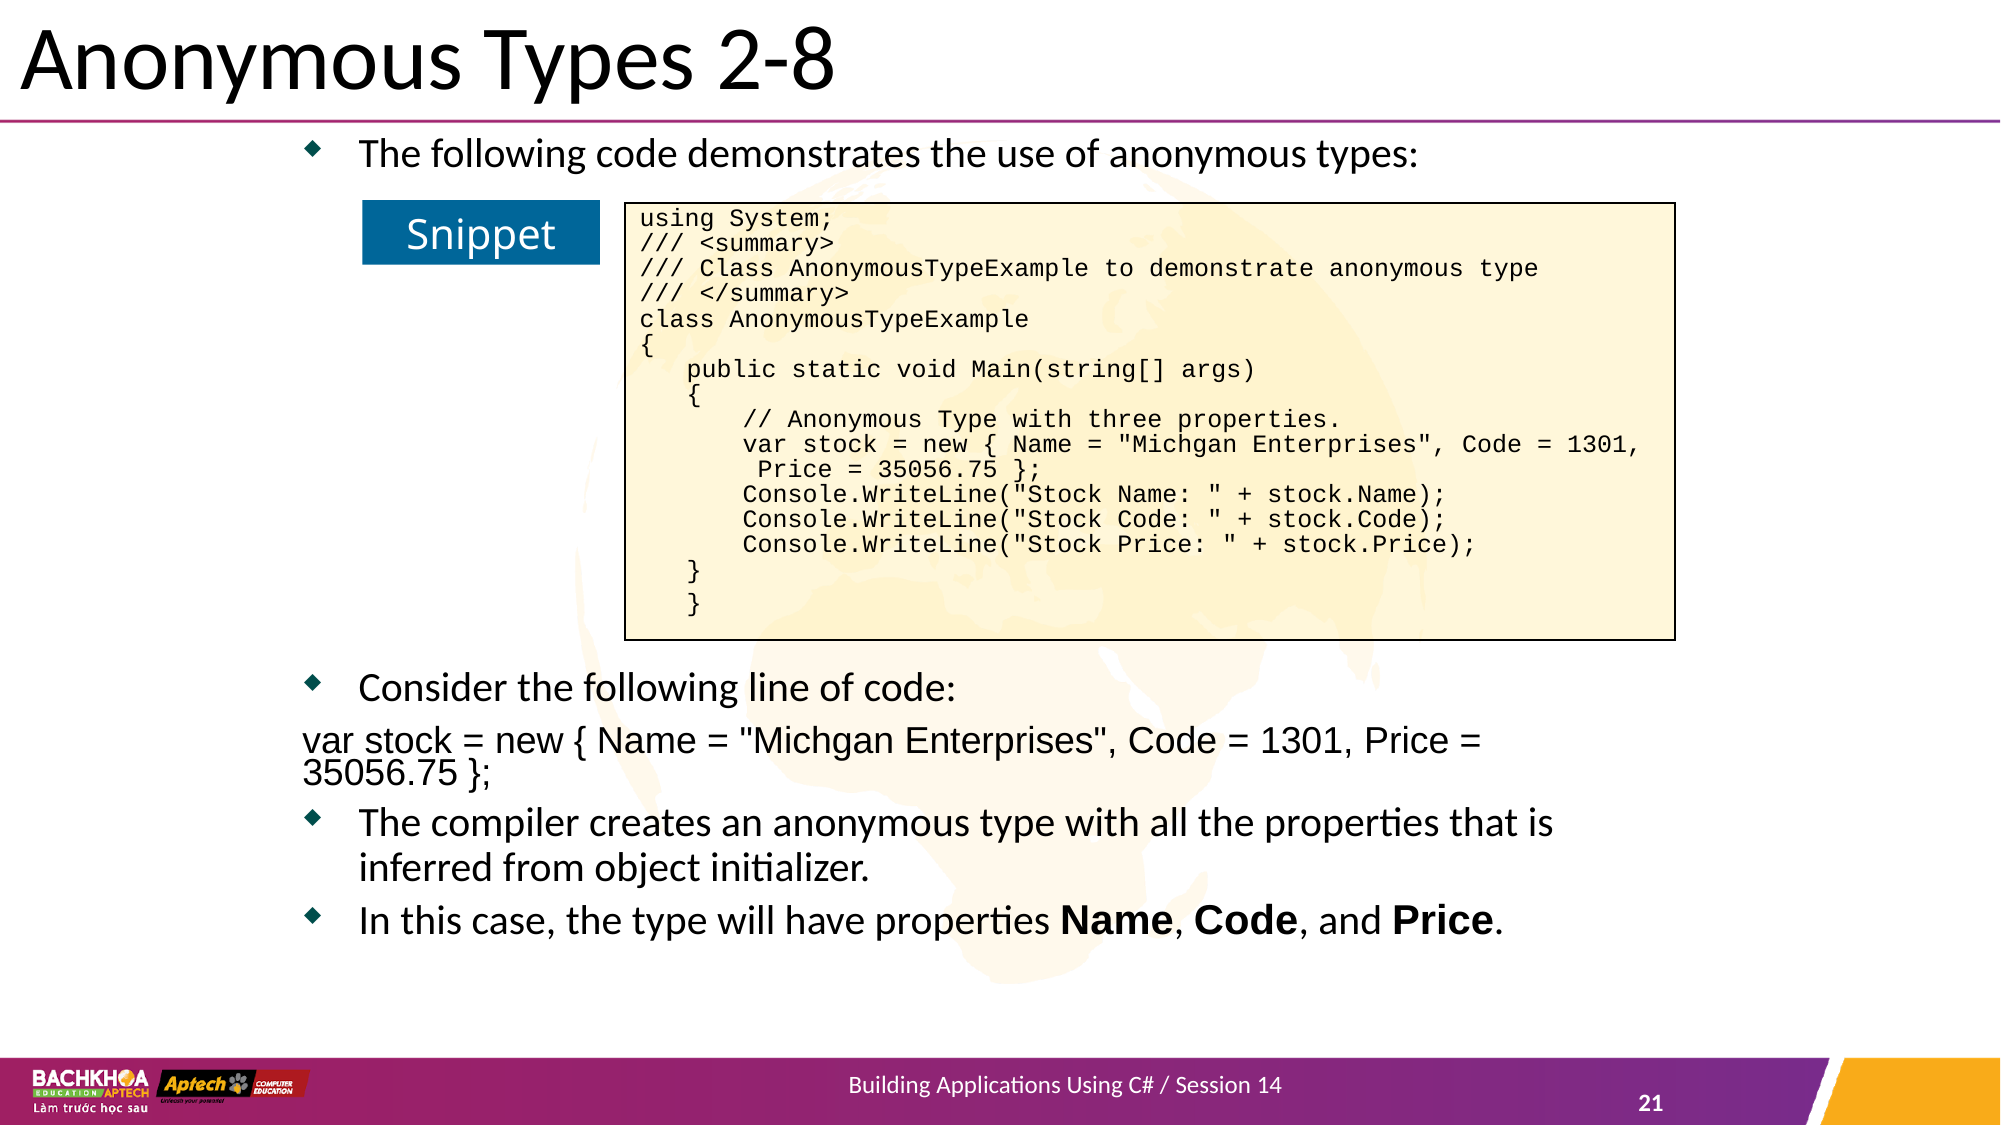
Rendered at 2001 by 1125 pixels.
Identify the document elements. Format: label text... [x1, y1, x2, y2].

title Anonymous Types 2-8 [5, 3, 1993, 116]
picture [0, 0, 2001, 1125]
text_box Snippet [362, 200, 600, 265]
footer Building Applications Using C# / Session 14 [324, 1060, 1813, 1120]
text_box The following code demonstrates the use of anonymous types: Consider the following line of code: var stock = new { Name = "Michgan Enterprises", Code = 1301, Price = 35056.75 }; The compiler creates an anonymous type with all the properties that is inferred from object initializer. In this case, the type will have properties Name, Code, and Price. [287, 124, 1688, 1058]
text_box using System; /// <summary> /// Class AnonymousTypeExample to demonstrate anonymous type /// </summary> class AnonymousTypeExample { public static void Main(string[] args) { // Anonymous Type with three properties. var stock = new { Name = "Michgan Enterprises", Code = 1301, Price = 35056.75 }; Console.WriteLine("Stock Name: " + stock.Name); Console.WriteLine("Stock Code: " + stock.Code); Console.WriteLine("Stock Price: " + stock.Price); } } [624, 202, 1675, 640]
